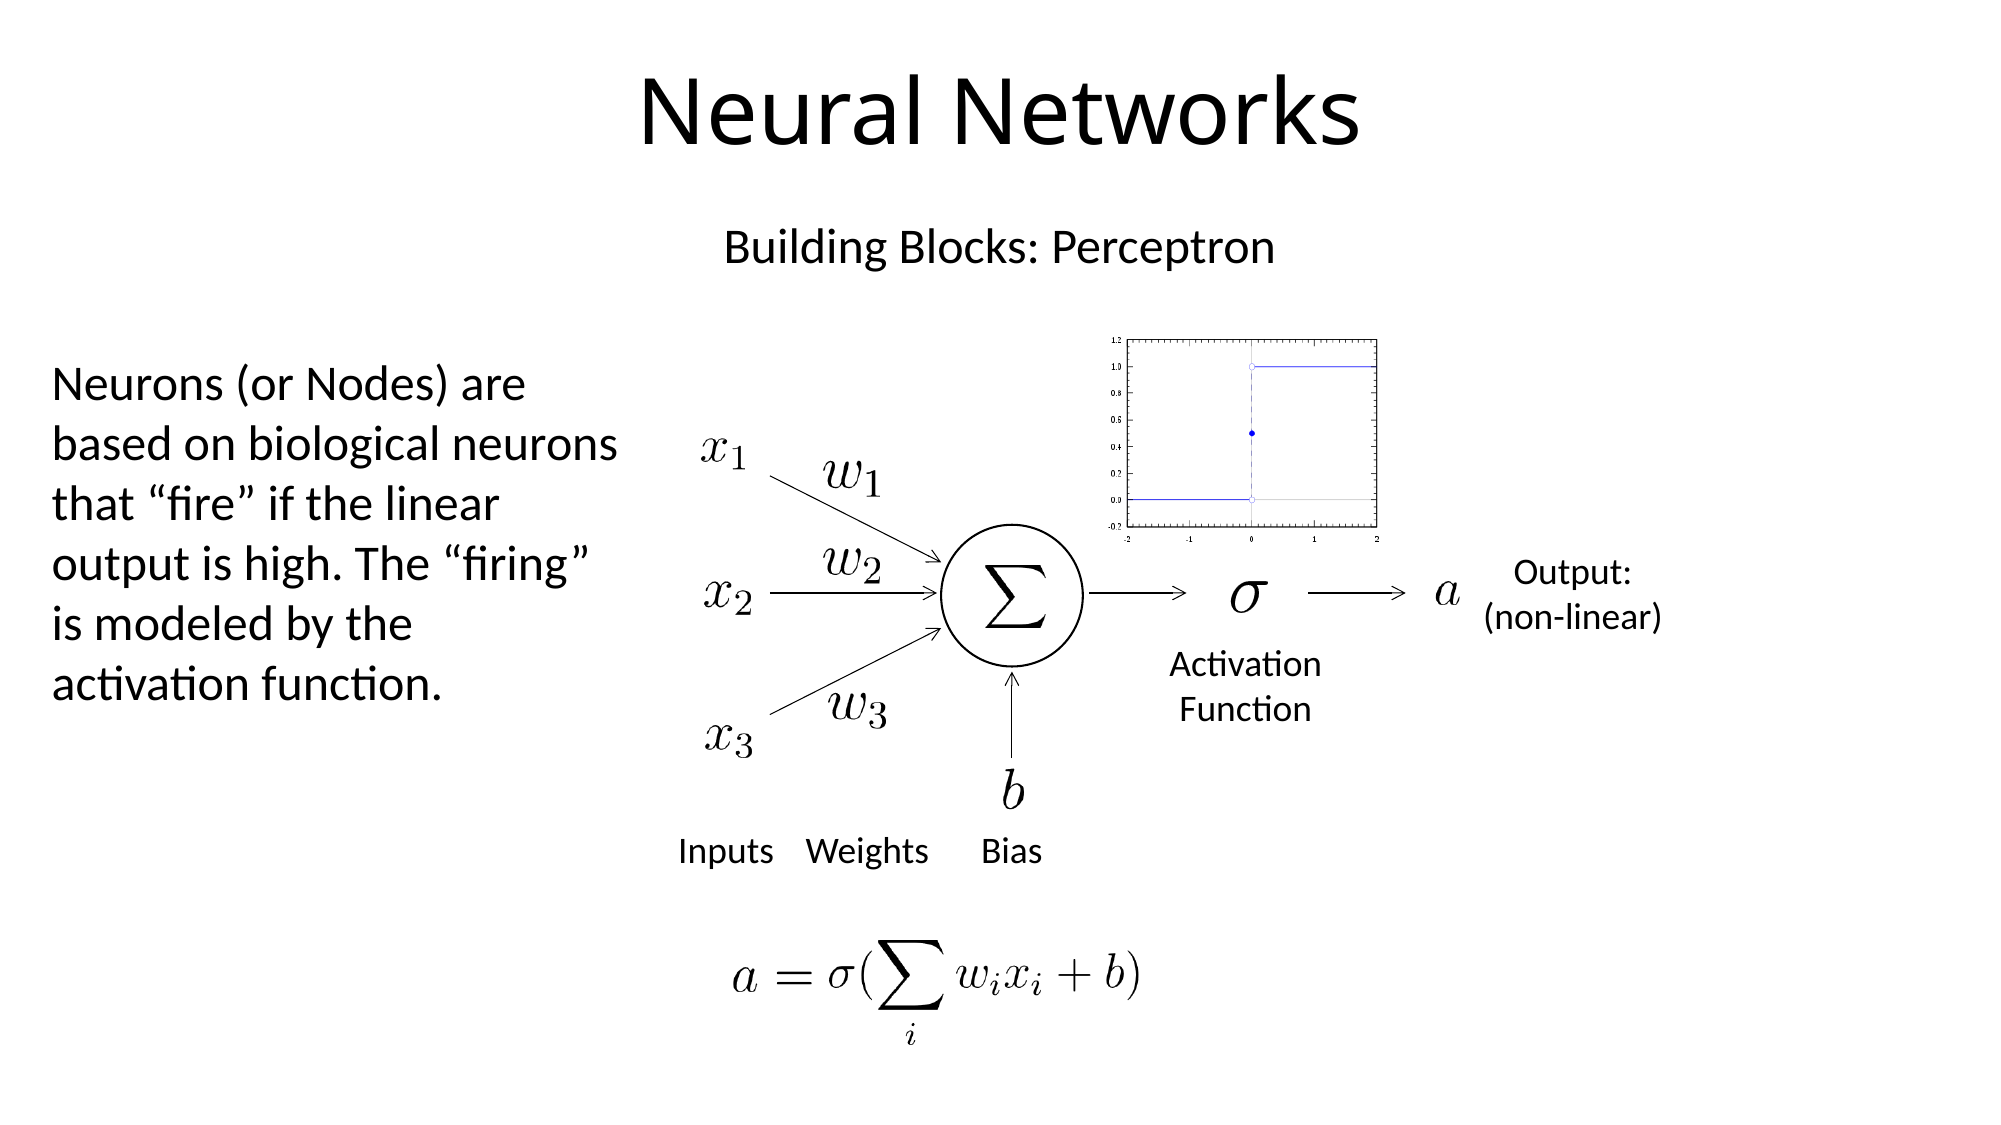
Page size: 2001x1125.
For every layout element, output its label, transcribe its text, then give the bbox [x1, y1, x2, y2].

text_box Building Blocks: Perceptron [708, 205, 1292, 281]
picture [1433, 581, 1460, 605]
picture [703, 725, 752, 759]
picture [1098, 328, 1394, 551]
picture [1000, 767, 1024, 810]
text_box Bias [991, 818, 1058, 878]
text_box Weights [891, 818, 991, 878]
picture [820, 460, 880, 475]
picture [1228, 581, 1268, 613]
picture [702, 581, 751, 615]
text_box Neurons (or Nodes) are based on biological neurons that “fire” if the linear output is high. The “firing” is modeled by the activation function. [36, 343, 636, 718]
picture [826, 940, 1139, 1045]
picture [699, 437, 745, 470]
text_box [769, 475, 942, 563]
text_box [769, 628, 942, 715]
picture [982, 565, 1046, 628]
text_box Output: (non-linear) [1446, 539, 1700, 645]
title Neural Networks [137, 5, 1863, 224]
picture [826, 715, 886, 729]
picture [820, 563, 880, 584]
text_box Activation Function [1093, 631, 1398, 737]
text_box Inputs [561, 818, 891, 878]
text_box [940, 523, 1084, 668]
picture [730, 967, 812, 992]
